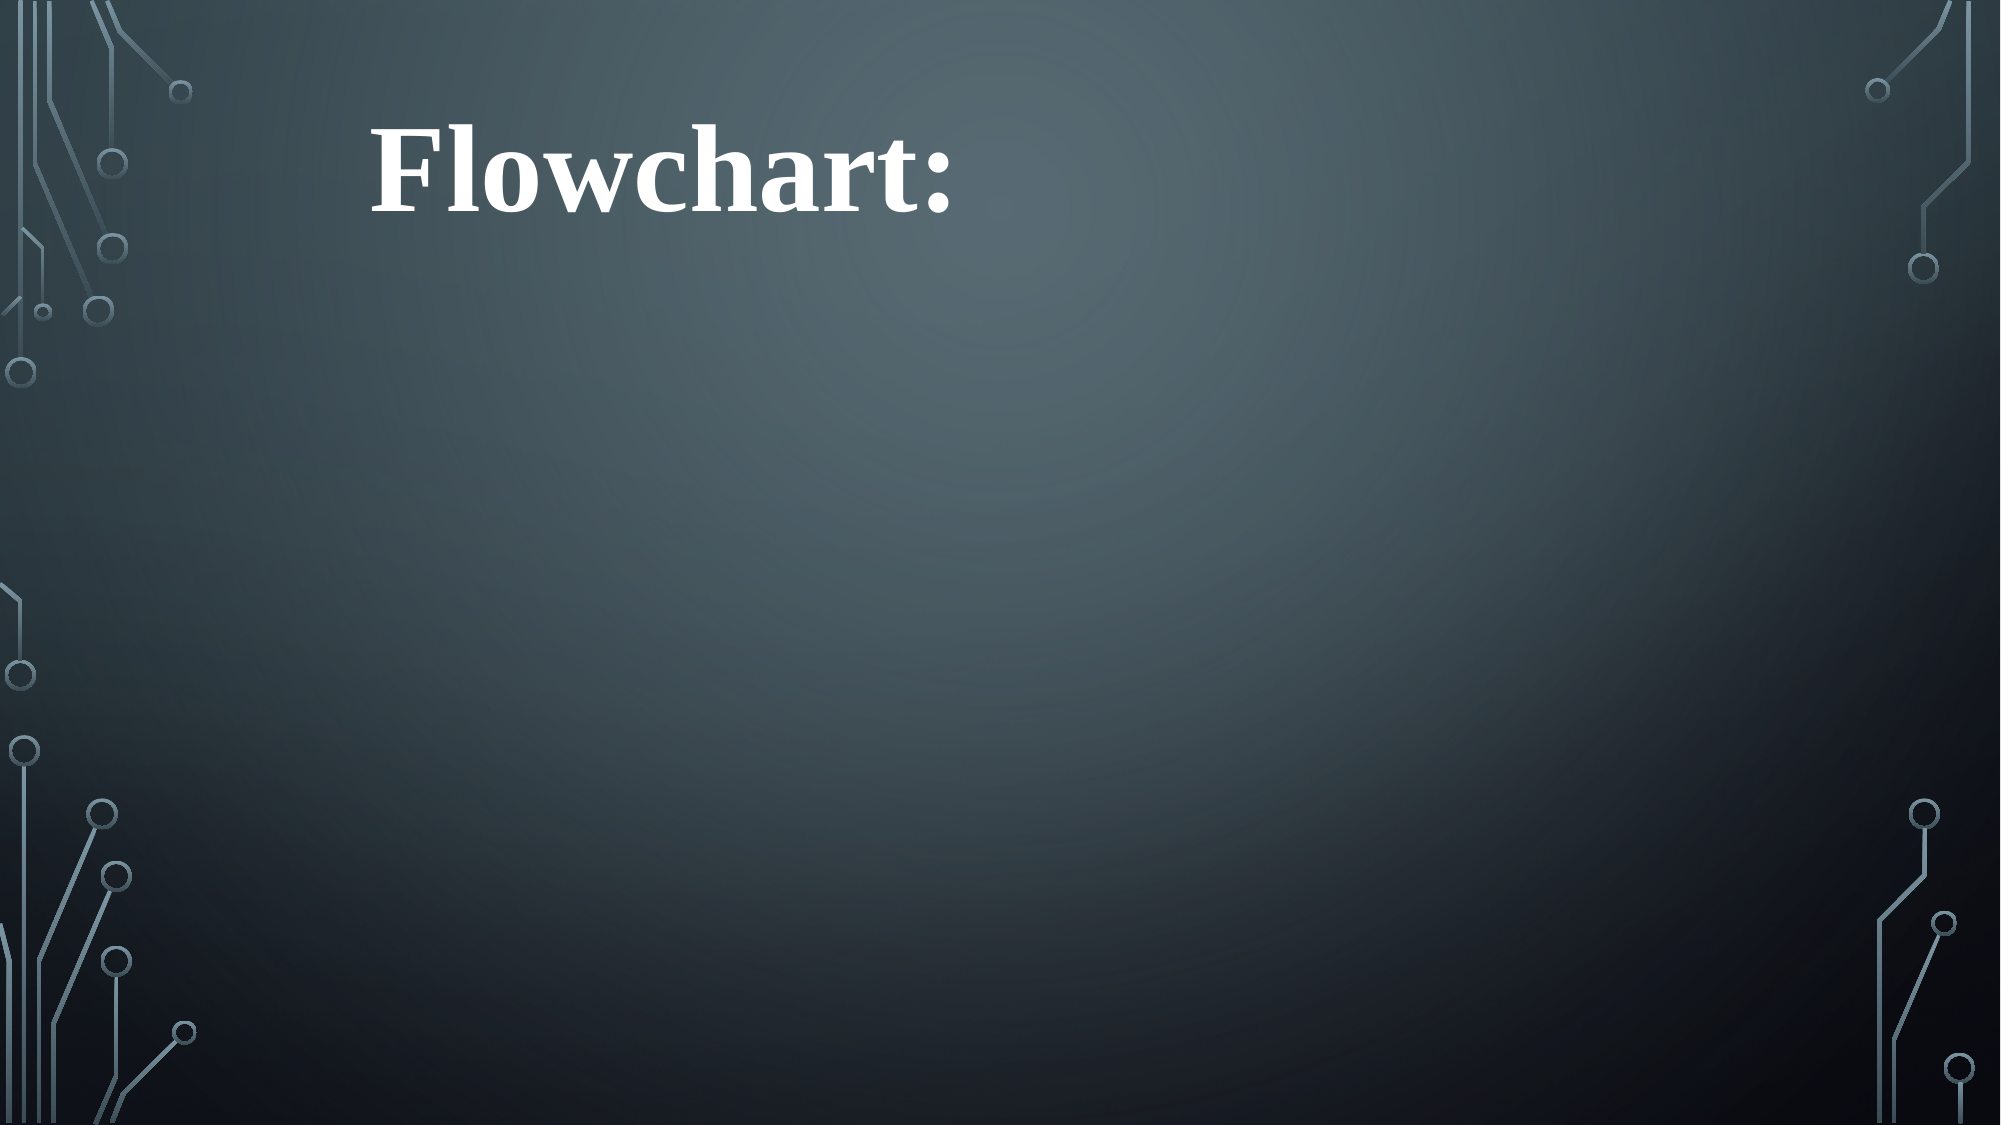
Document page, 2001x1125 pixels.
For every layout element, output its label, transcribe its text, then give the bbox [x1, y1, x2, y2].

text_box Flowchart: [355, 78, 1206, 244]
